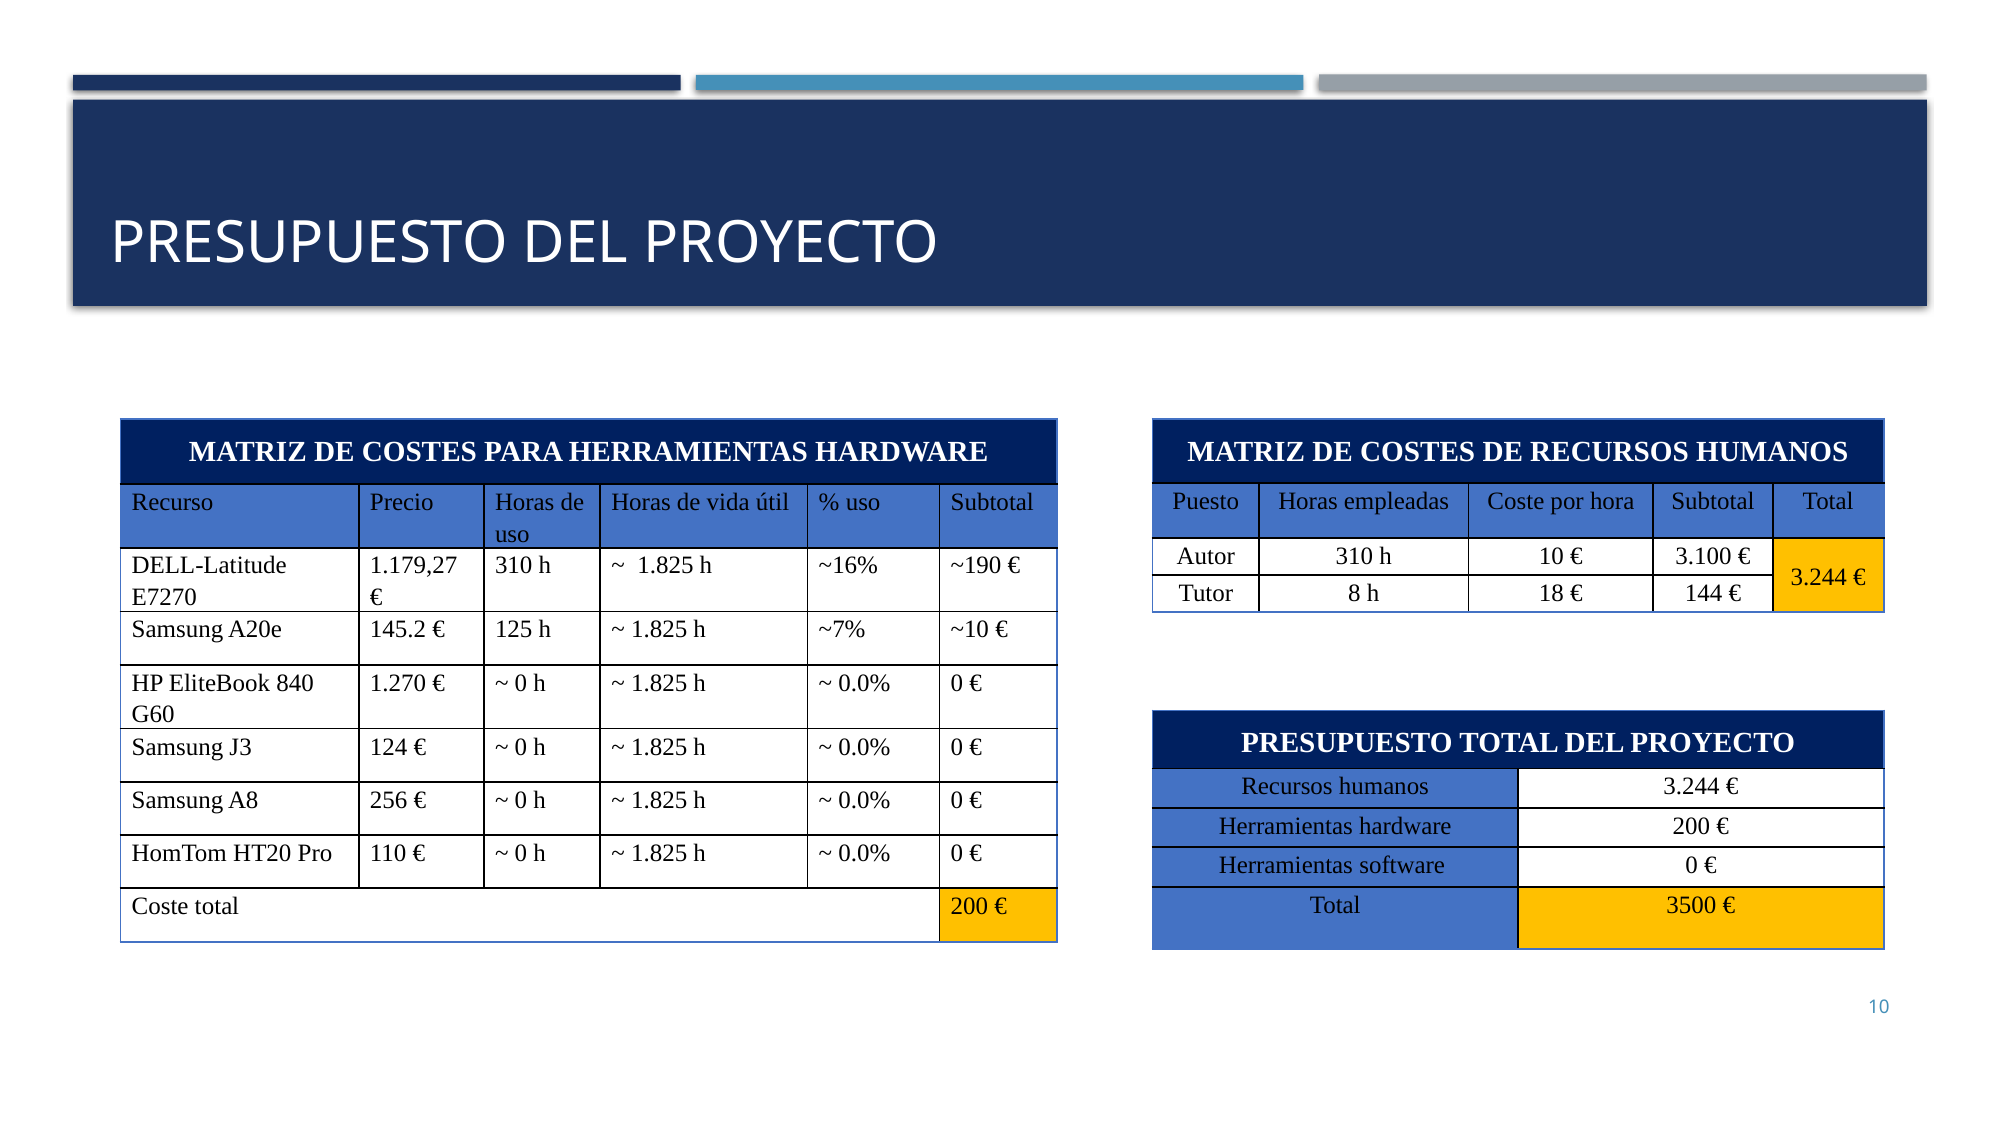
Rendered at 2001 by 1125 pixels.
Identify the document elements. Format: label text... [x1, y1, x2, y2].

slide_number 10 [1732, 977, 1905, 1037]
table_cell ~ 0.0% [808, 729, 939, 781]
table_cell 310 h [485, 549, 599, 611]
table_cell 145.2 € [360, 612, 483, 664]
table_cell Recursos humanos [1153, 769, 1517, 807]
table_cell 110 € [360, 836, 483, 887]
table_cell % uso [808, 485, 939, 547]
table_cell Samsung A8 [121, 783, 358, 834]
table_cell 0 € [940, 836, 1056, 887]
table_header Matriz de costes de recursos humanos [1153, 420, 1883, 482]
table_cell ~ 1.825 h [601, 836, 807, 887]
table_cell ~10 € [940, 612, 1056, 664]
table_cell ~ 0.0% [808, 783, 939, 834]
table_cell Herramientas hardware [1153, 809, 1517, 846]
table_cell HomTom HT20 Pro [121, 836, 358, 887]
table_cell ~7% [808, 612, 939, 664]
table_cell 0 € [1519, 848, 1883, 886]
table_cell 200 € [940, 889, 1056, 941]
table_cell Tutor [1153, 576, 1258, 611]
table_cell Total [1153, 888, 1517, 948]
table_cell Coste por hora [1469, 484, 1652, 537]
table_cell Herramientas software [1153, 848, 1517, 886]
table_cell ~ 1.825 h [601, 612, 807, 664]
table_cell ~ 0 h [485, 783, 599, 834]
table_cell DELL-Latitude E7270 [121, 549, 358, 611]
table_cell ~190 € [940, 549, 1056, 611]
table_cell 3.244 € [1774, 539, 1883, 611]
table_cell ~ 1.825 h [601, 666, 807, 728]
table_cell ~ 1.825 h [601, 549, 807, 611]
table_cell ~ 0 h [485, 729, 599, 781]
table_cell 310 h [1260, 539, 1468, 574]
table_cell 3500 € [1519, 888, 1883, 948]
table_header Matriz de costes para herramientas hardware [121, 420, 1056, 483]
table_cell Recurso [121, 485, 358, 547]
table_cell ~ 1.825 h [601, 783, 807, 834]
table_cell 1.270 € [360, 666, 483, 728]
table_cell 125 h [485, 612, 599, 664]
table_cell 3.100 € [1654, 539, 1772, 574]
table_cell 3.244 € [1519, 769, 1883, 807]
table_cell 0 € [940, 729, 1056, 781]
table_cell Precio [360, 485, 483, 547]
table_cell Horas de vida útil [601, 485, 807, 547]
table_cell 124 € [360, 729, 483, 781]
table_cell Subtotal [940, 485, 1056, 547]
table_cell ~ 0 h [485, 836, 599, 887]
table_cell ~ 0 h [485, 666, 599, 728]
table_cell Subtotal [1654, 484, 1772, 537]
table_cell 144 € [1654, 576, 1772, 611]
table_cell HP EliteBook 840 G60 [121, 666, 358, 728]
table_cell 256 € [360, 783, 483, 834]
table_cell 0 € [940, 666, 1056, 728]
table_cell Samsung A20e [121, 612, 358, 664]
table_cell Puesto [1153, 484, 1258, 537]
title PRESUPUESTO del proyecto [95, 119, 1905, 282]
table_cell Total [1774, 484, 1883, 537]
table_cell Autor [1153, 539, 1258, 574]
table_cell 0 € [940, 783, 1056, 834]
table_cell ~ 0.0% [808, 836, 939, 887]
table_cell 10 € [1469, 539, 1652, 574]
table_cell Horas empleadas [1260, 484, 1468, 537]
table_cell Coste total [121, 889, 939, 941]
table_cell ~ 0.0% [808, 666, 939, 728]
table_cell ~16% [808, 549, 939, 611]
table_cell ~ 1.825 h [601, 729, 807, 781]
table_cell 200 € [1519, 809, 1883, 846]
table_cell 18 € [1469, 576, 1652, 611]
table_cell 1.179,27 € [360, 549, 483, 611]
table_cell Samsung J3 [121, 729, 358, 781]
table_header Presupuesto total del proyecto [1153, 711, 1883, 768]
table_cell 8 h [1260, 576, 1468, 611]
table_cell Horas de uso [485, 485, 599, 547]
